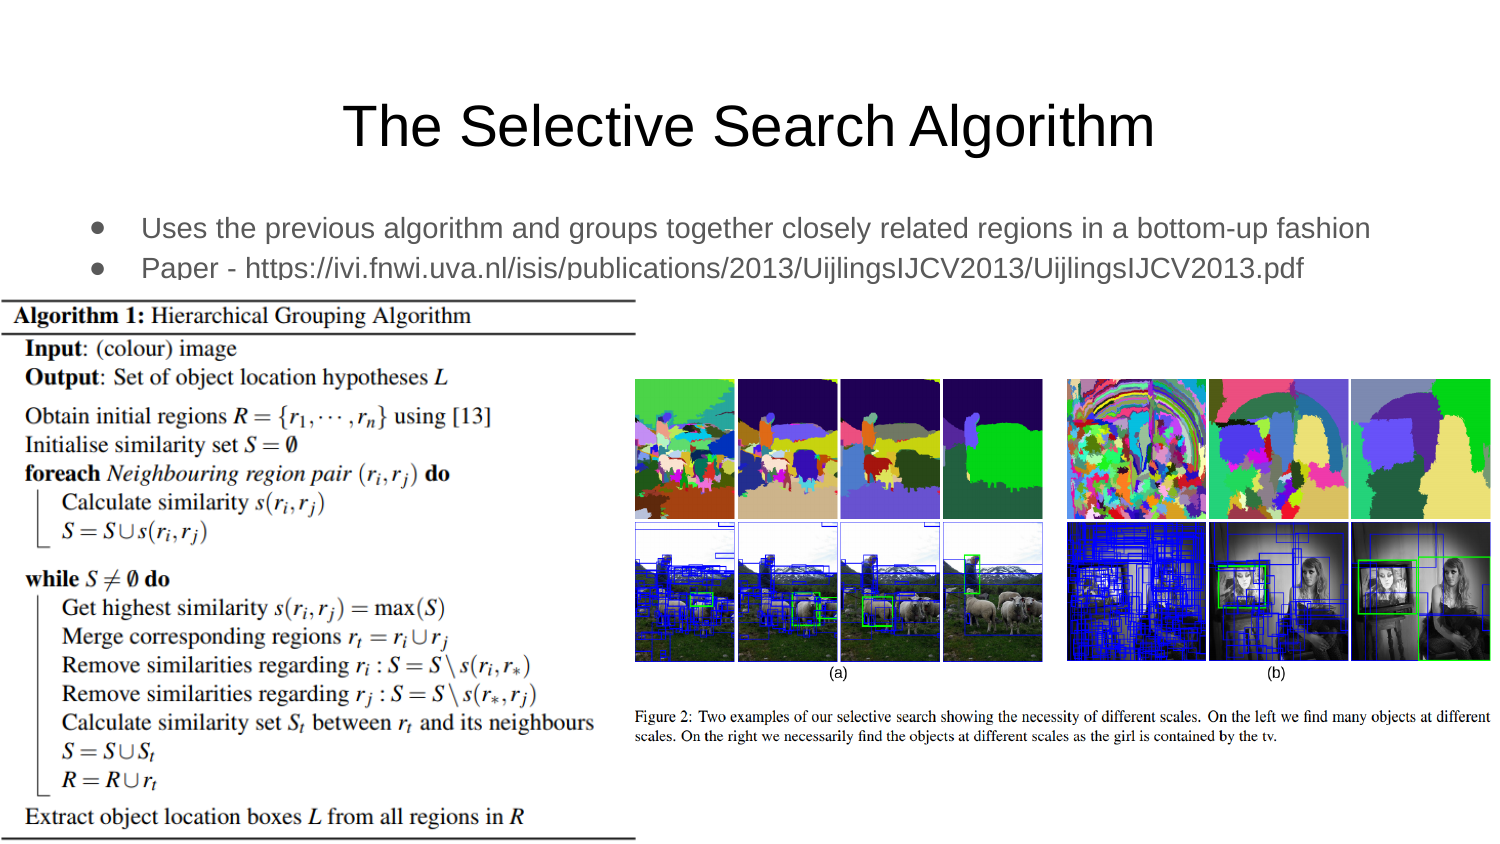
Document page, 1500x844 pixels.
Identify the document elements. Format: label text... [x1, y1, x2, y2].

picture [0, 280, 1500, 844]
title The Selective Search Algorithm [51, 72, 1449, 167]
list Uses the previous algorithm and groups together closely related regions in a bottom-up fashion Paper - https://ivi.fnwi.uva.nl/isis/publications/2013/UijlingsIJCV2013/UijlingsIJCV2013.pdf [51, 189, 1449, 354]
